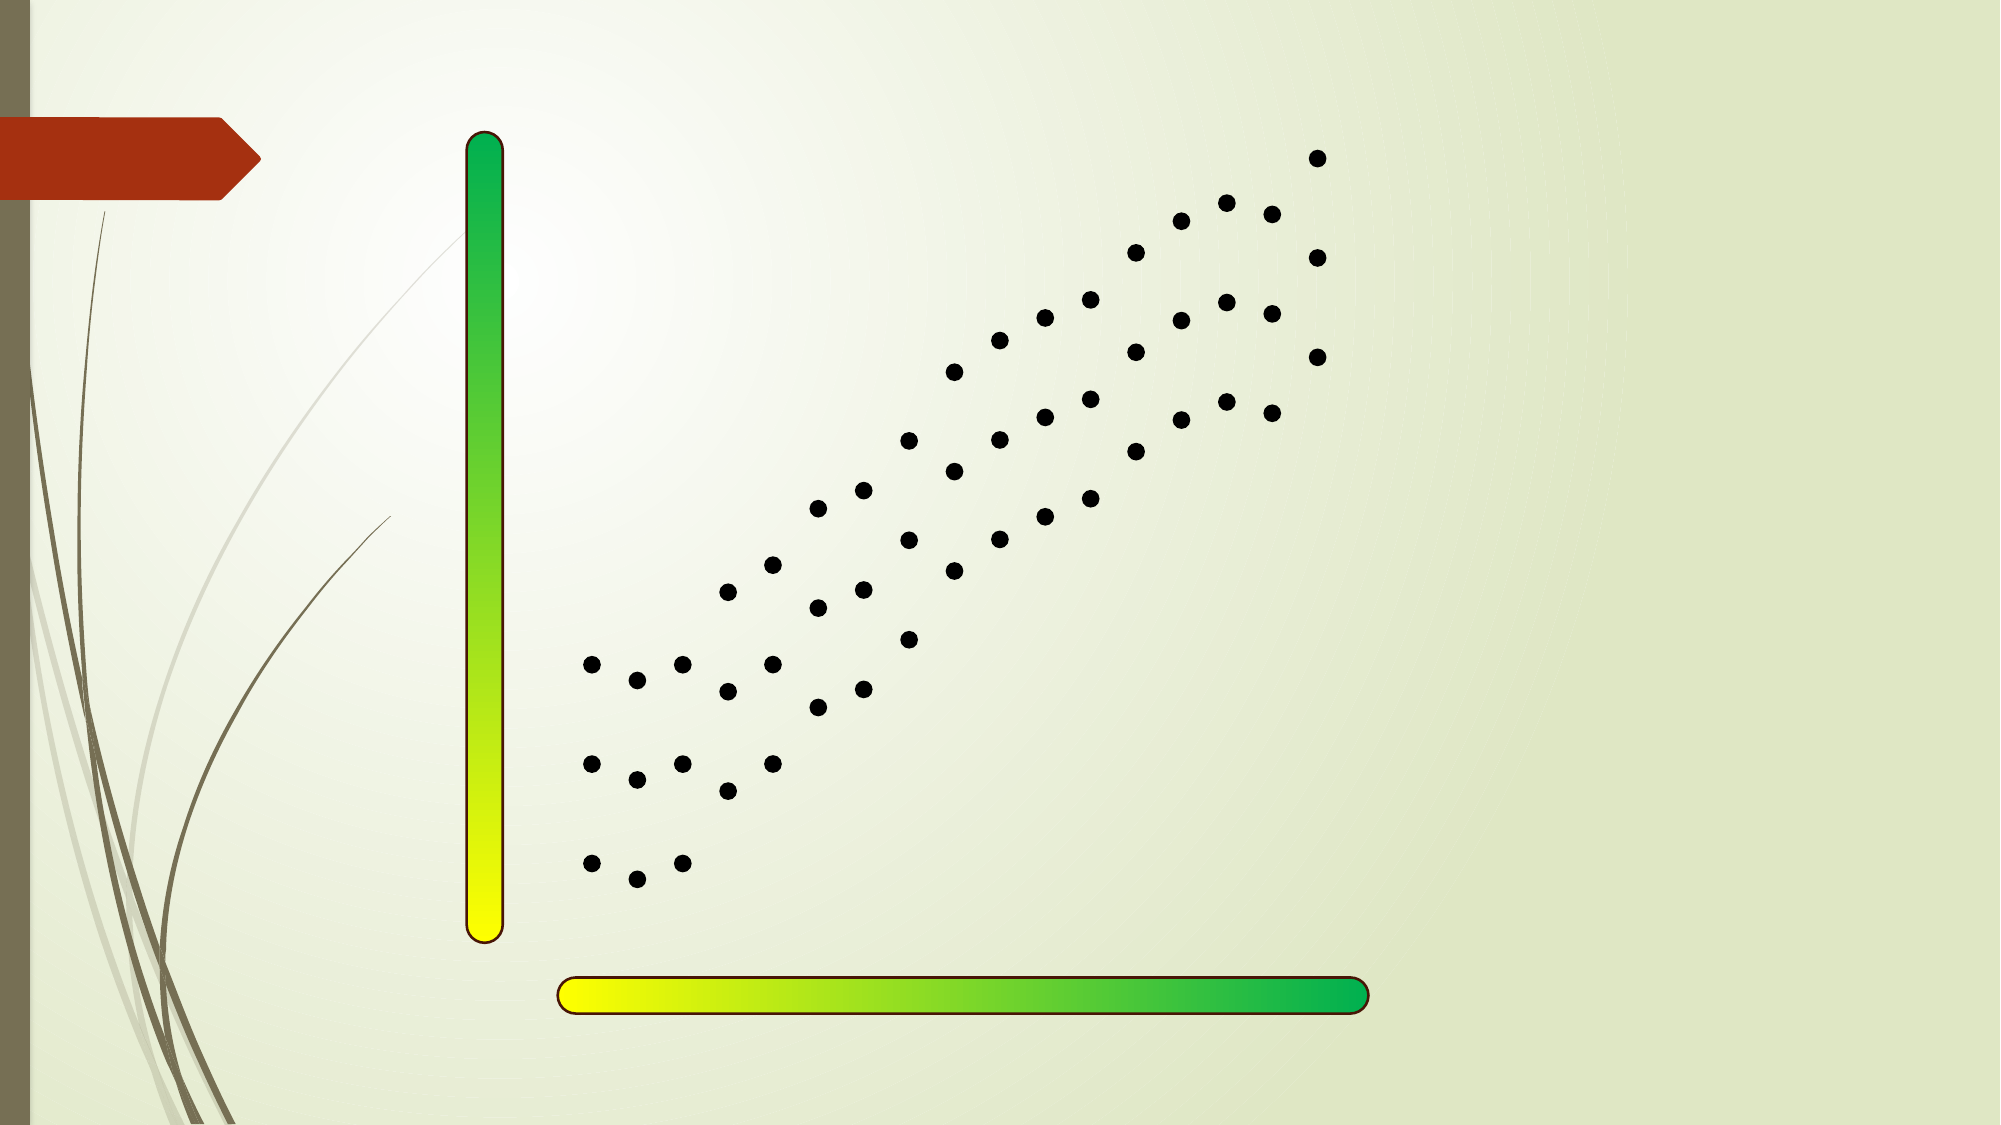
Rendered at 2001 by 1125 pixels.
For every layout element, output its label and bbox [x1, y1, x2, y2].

text_box [672, 853, 693, 874]
text_box [853, 579, 874, 601]
text_box [899, 629, 920, 650]
text_box [1125, 441, 1147, 462]
text_box [853, 480, 874, 501]
text_box [989, 529, 1011, 550]
text_box [1171, 409, 1192, 431]
text_box [899, 530, 920, 551]
text_box [1080, 389, 1101, 410]
text_box [989, 429, 1011, 451]
text_box [1080, 488, 1101, 509]
text_box [762, 654, 784, 675]
text_box [627, 769, 648, 791]
text_box [1171, 310, 1192, 331]
text_box [808, 498, 829, 519]
text_box [1035, 506, 1056, 527]
text_box [944, 560, 965, 582]
text_box [1171, 211, 1192, 232]
text_box [1262, 204, 1283, 225]
text_box [1125, 242, 1147, 263]
text_box [581, 654, 603, 675]
text_box [627, 869, 648, 890]
text_box [1035, 307, 1056, 329]
text_box [718, 780, 739, 802]
text_box [1307, 347, 1328, 368]
text_box [1216, 193, 1237, 214]
text_box [581, 754, 603, 775]
text_box [1125, 342, 1147, 363]
text_box [1080, 289, 1101, 310]
text_box [1307, 148, 1328, 169]
text_box [718, 582, 739, 603]
text_box [1216, 292, 1237, 313]
text_box [1216, 391, 1237, 413]
text_box [1262, 303, 1283, 324]
text_box [762, 753, 784, 775]
text_box [989, 330, 1011, 351]
text_box [672, 654, 693, 675]
text_box [556, 976, 1370, 1015]
text_box [581, 853, 603, 874]
text_box [672, 754, 693, 775]
text_box [762, 555, 784, 576]
text_box [944, 461, 965, 482]
text_box [718, 681, 739, 702]
text_box [1262, 403, 1283, 424]
text_box [1307, 247, 1328, 269]
text_box [627, 670, 648, 691]
text_box [899, 430, 920, 452]
text_box [944, 362, 965, 383]
text_box [853, 679, 874, 700]
text_box [465, 130, 505, 945]
text_box [808, 697, 829, 718]
text_box [808, 597, 829, 619]
text_box [1035, 407, 1056, 428]
